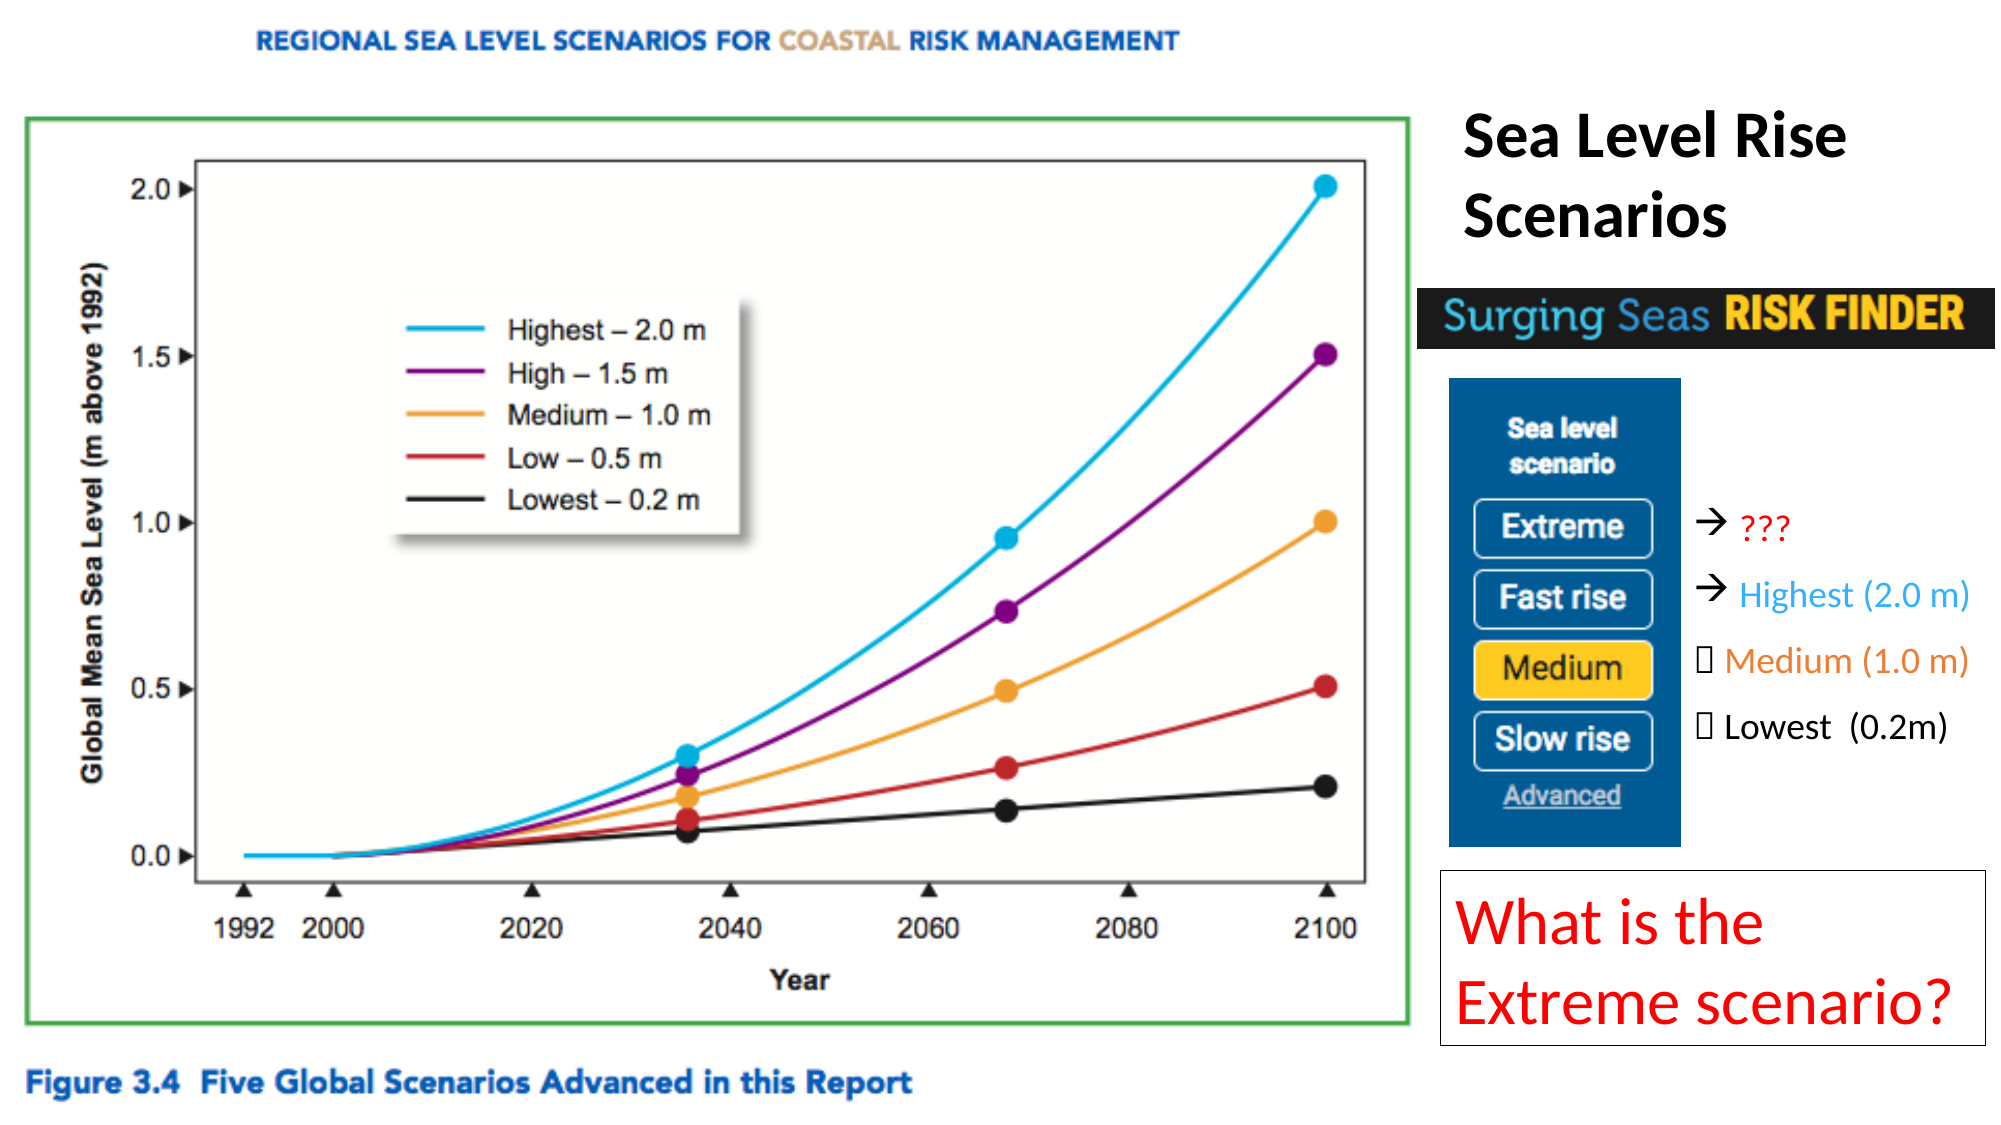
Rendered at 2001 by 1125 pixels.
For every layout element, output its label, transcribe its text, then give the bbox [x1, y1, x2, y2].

text_box What is the Extreme scenario? [1472, 870, 1986, 1046]
text_box Sea Level Rise Scenarios [1472, 83, 1963, 259]
picture [0, 0, 1995, 1125]
text_box ??? Highest (2.0 m)  Medium (1.0 m)  Lowest (0.2m) [1681, 496, 2000, 847]
